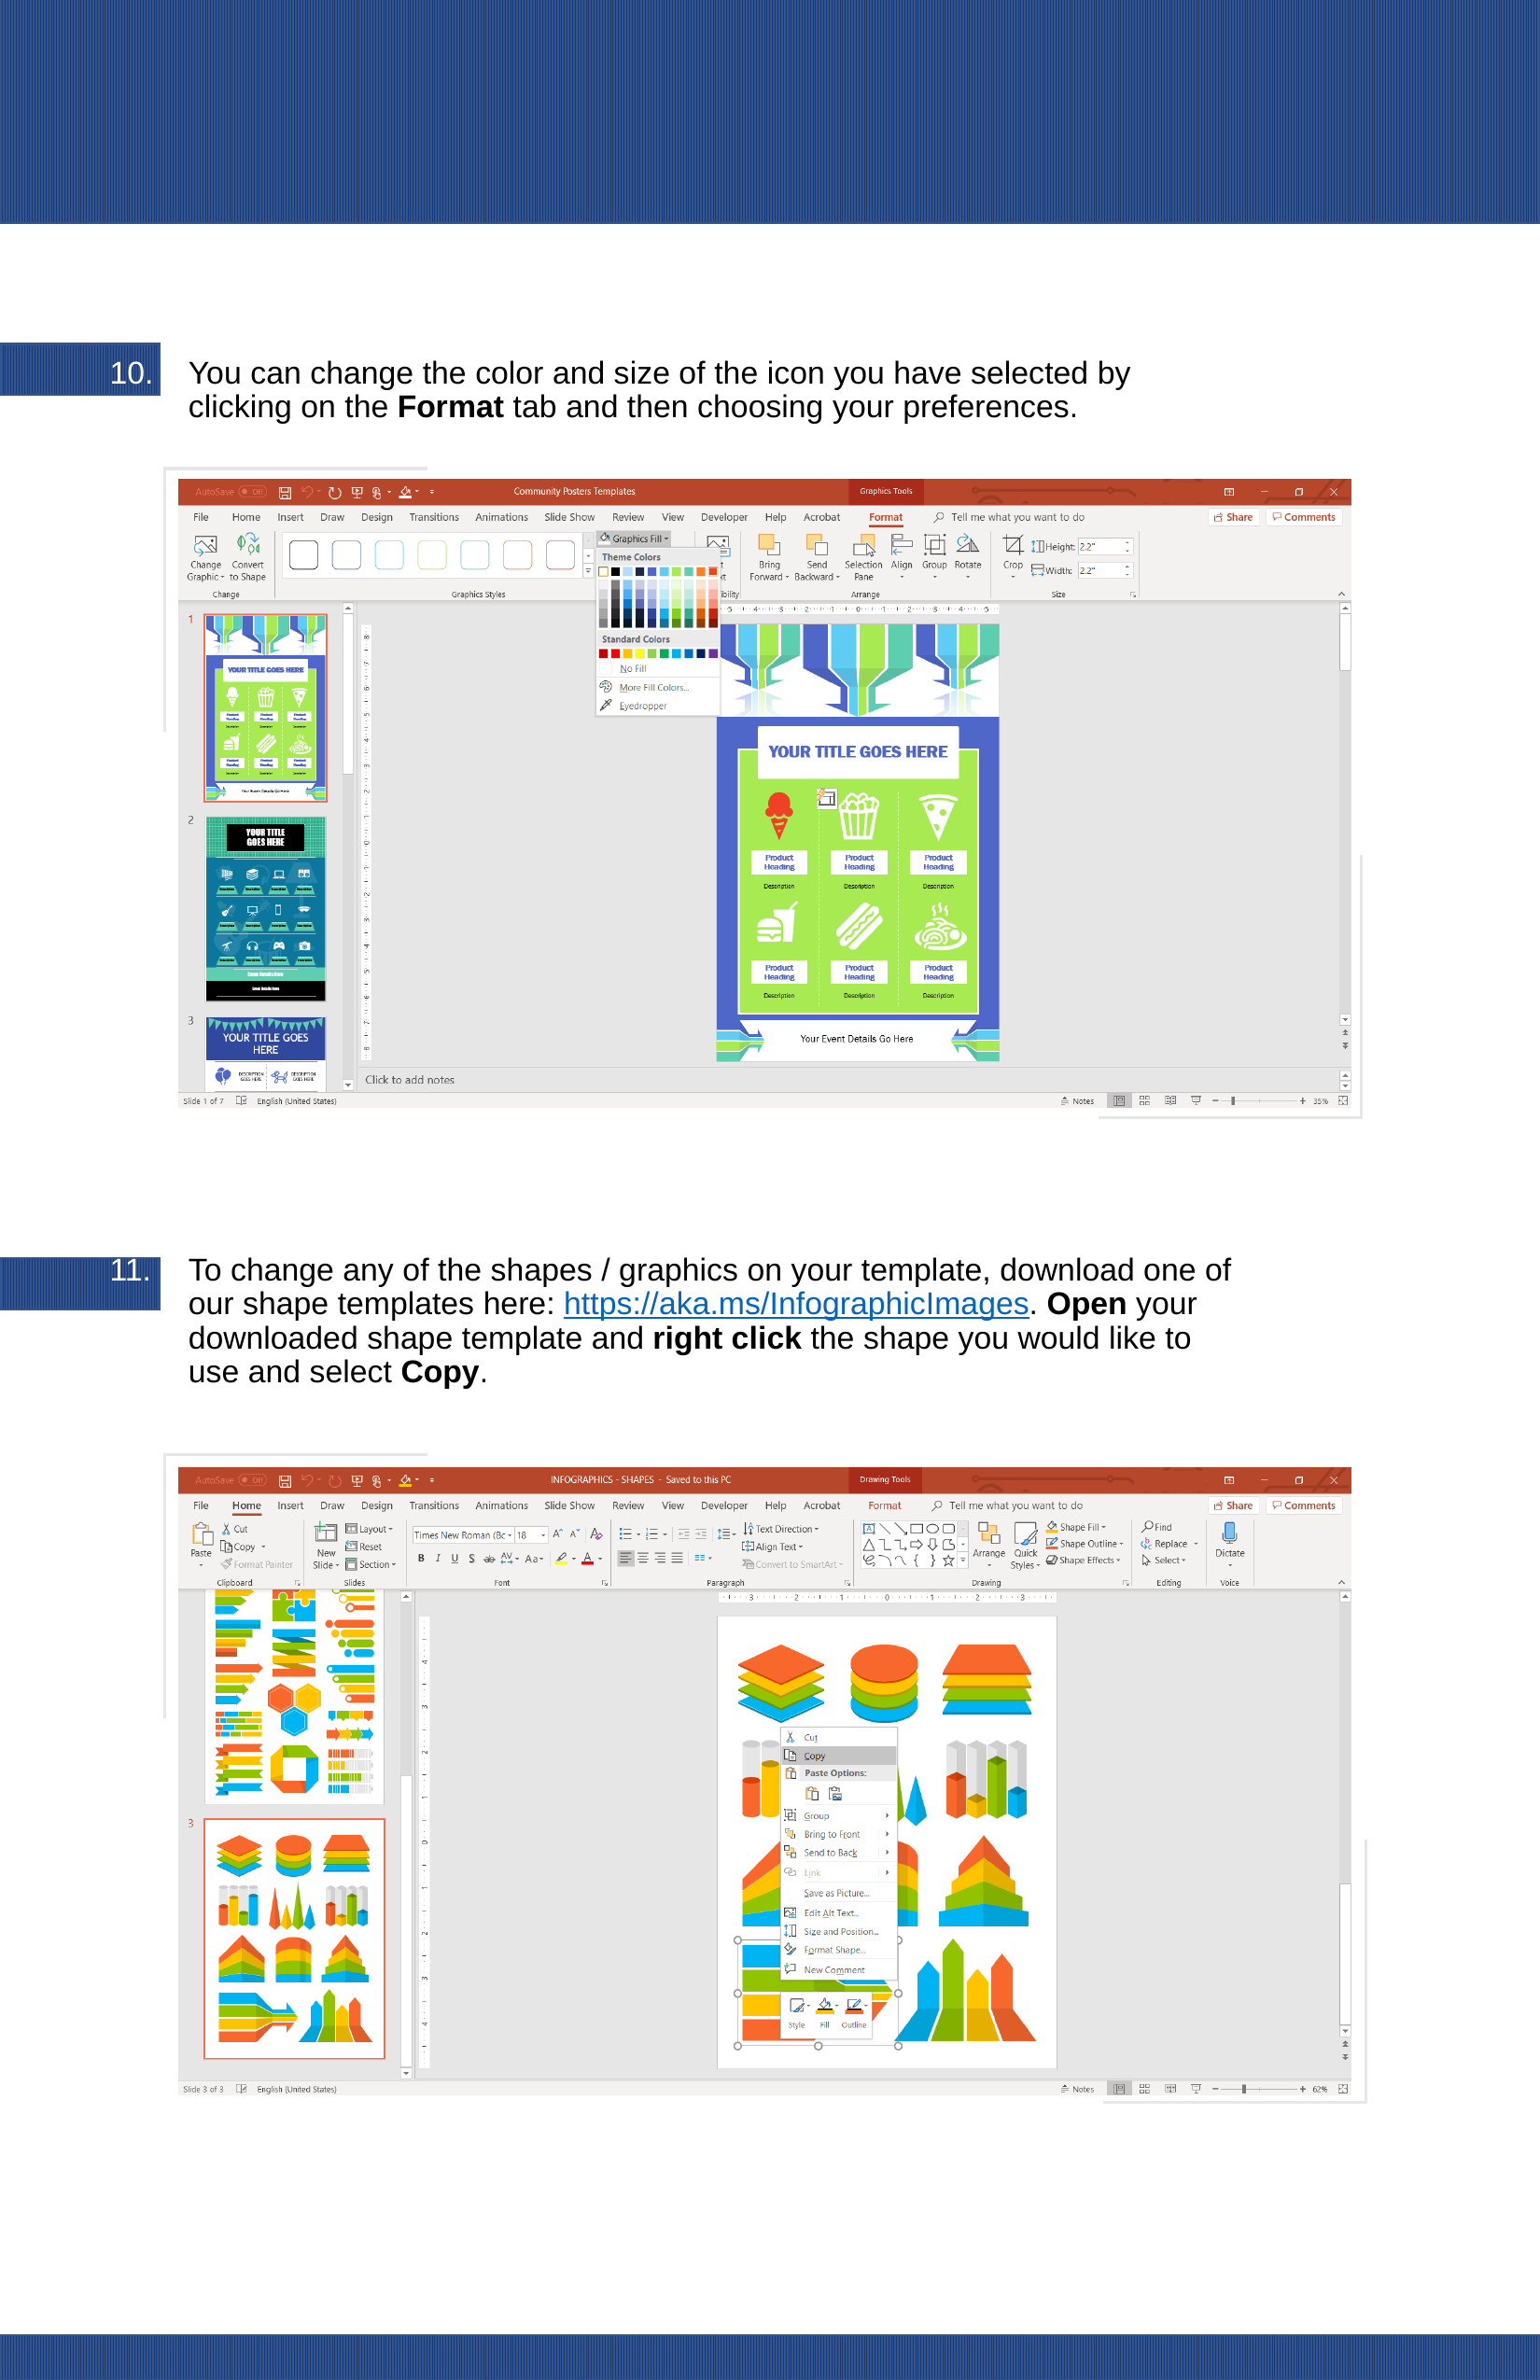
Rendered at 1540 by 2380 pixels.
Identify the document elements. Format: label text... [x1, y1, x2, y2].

text_box [0, 1257, 95, 1310]
picture [178, 479, 1351, 1108]
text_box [1099, 854, 1363, 1119]
text_box [0, 0, 1540, 224]
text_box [1103, 1839, 1367, 2104]
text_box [163, 1453, 427, 1718]
text_box [0, 343, 161, 396]
text_box You can change the color and size of the icon you have selected by clicking on the Format tab and then choosing your preferences. To change any of the shapes / graphics on your template, download one of our shape templates here: https://aka.ms/InfographicImages. Open your downloaded shape template and right click the shape you would like to use and select Copy. [95, 349, 1252, 1631]
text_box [163, 468, 427, 732]
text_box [178, 1467, 1351, 2095]
text_box [0, 2334, 1540, 2380]
